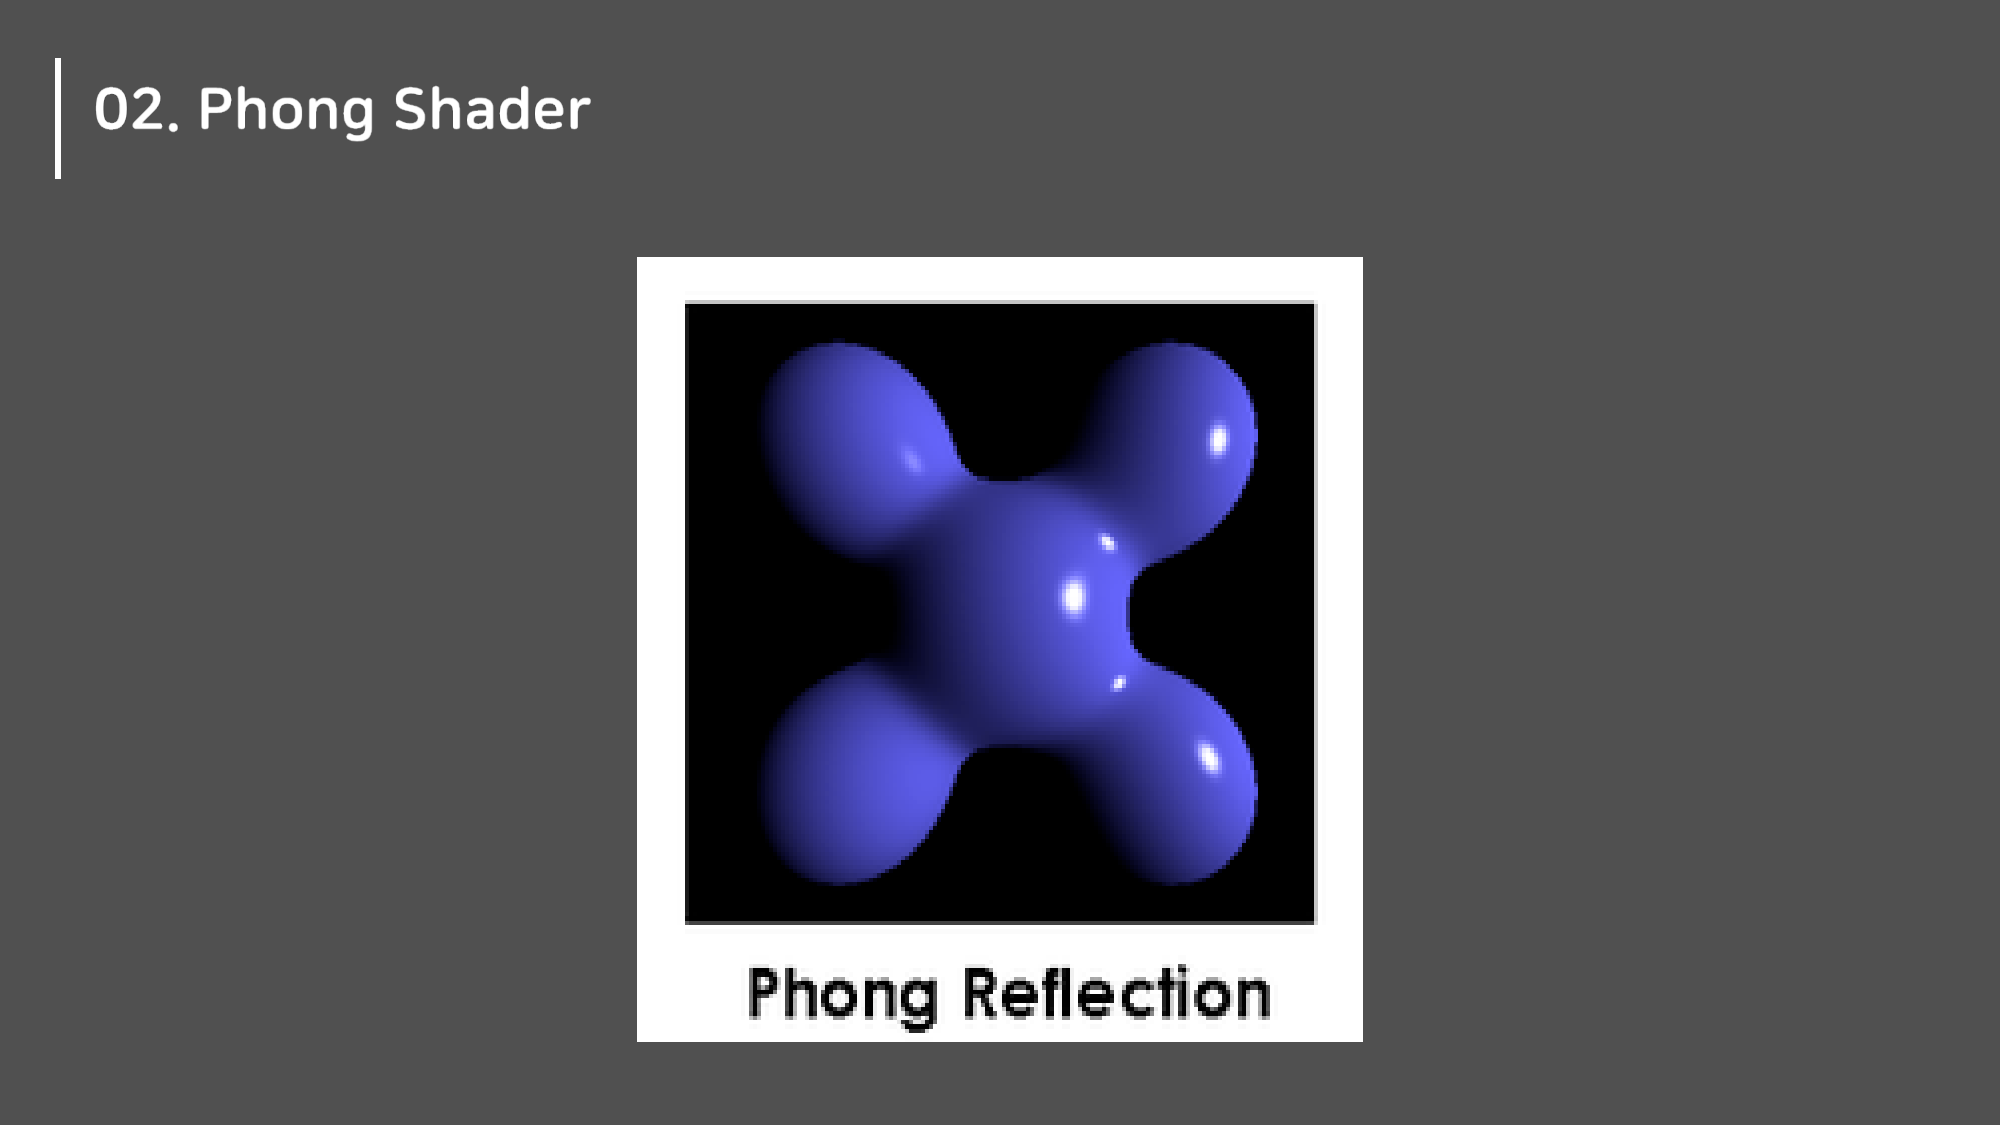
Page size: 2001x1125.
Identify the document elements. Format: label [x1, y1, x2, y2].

picture [57, 57, 628, 182]
picture [636, 256, 1364, 1043]
